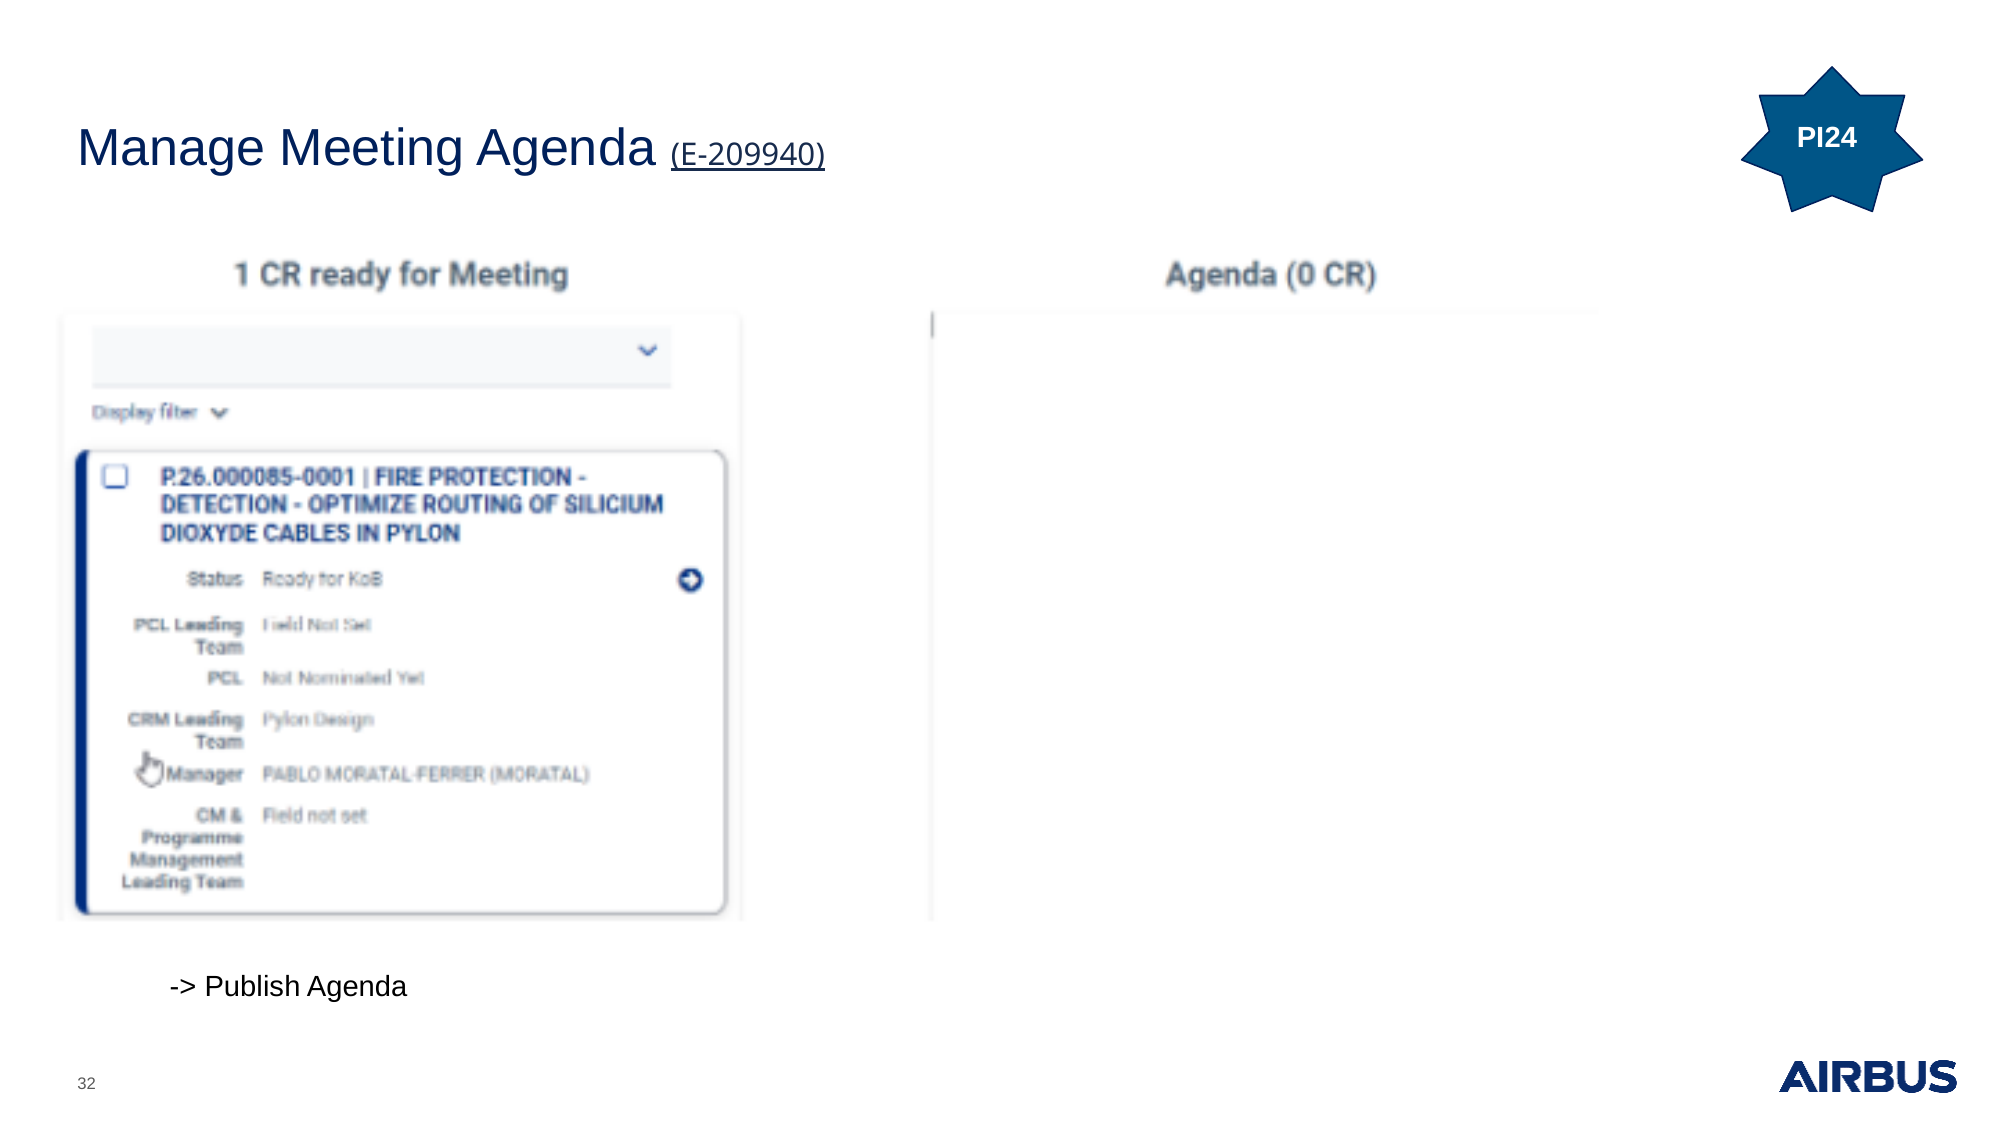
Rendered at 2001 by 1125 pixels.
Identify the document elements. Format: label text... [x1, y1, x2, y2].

picture [1776, 1057, 1959, 1095]
text_box PI24 [1741, 66, 1923, 212]
slide_number ‹#› [77, 1057, 126, 1093]
text_box -> Publish Agenda [154, 952, 648, 1018]
title Manage Meeting Agenda (E-209940) [77, 107, 1923, 252]
picture [31, 240, 1848, 931]
